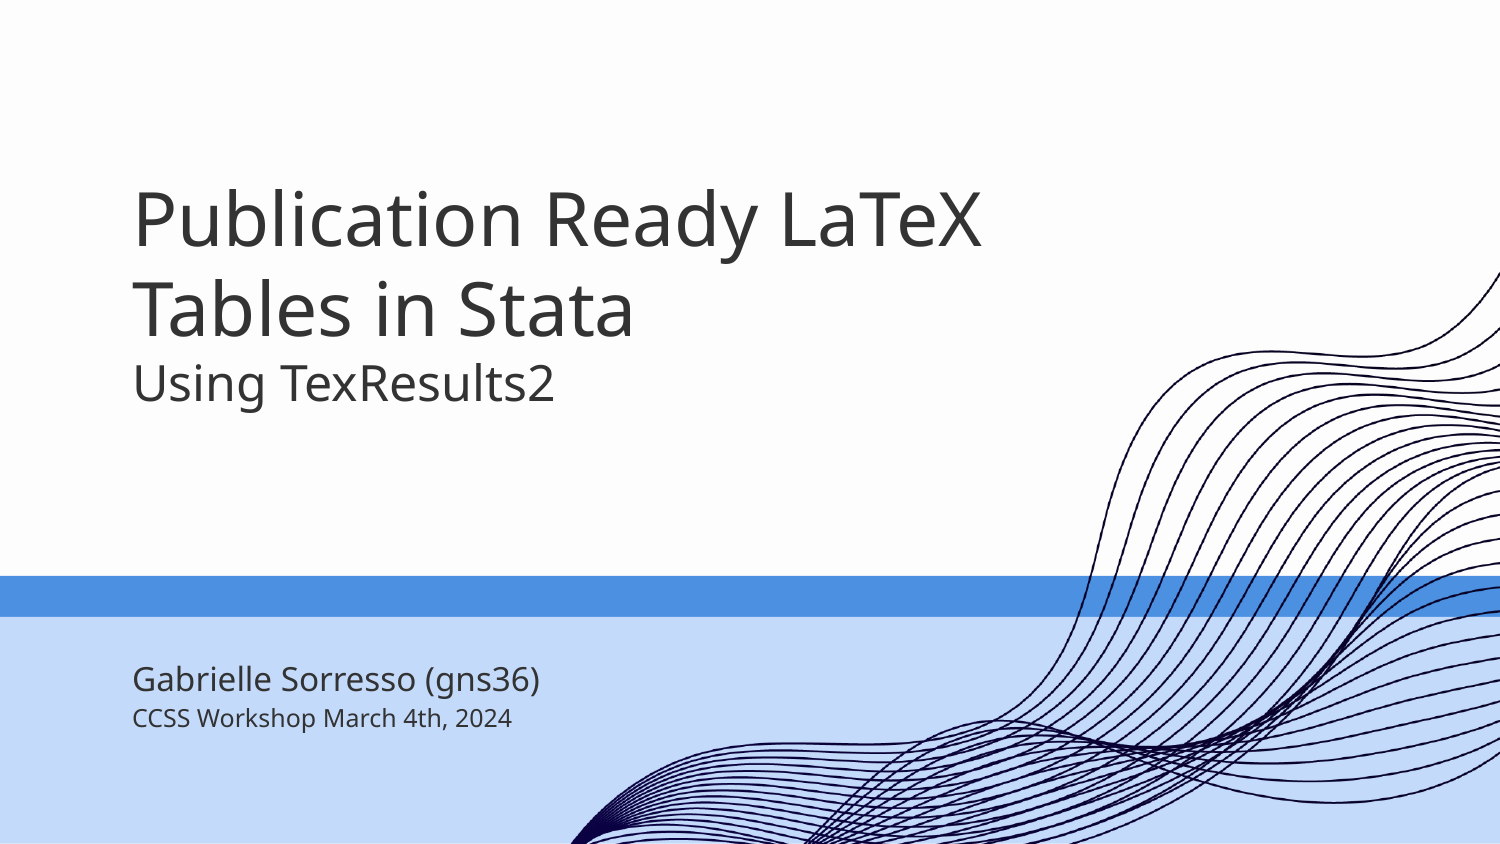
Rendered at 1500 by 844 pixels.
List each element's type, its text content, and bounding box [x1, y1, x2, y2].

title Publication Ready LaTeX Tables in Stata Using TexResults2 [116, 75, 513, 509]
subtitle Gabrielle Sorresso (gns36) CCSS Workshop March 4th, 2024 [116, 637, 513, 747]
picture [518, 12, 1500, 844]
